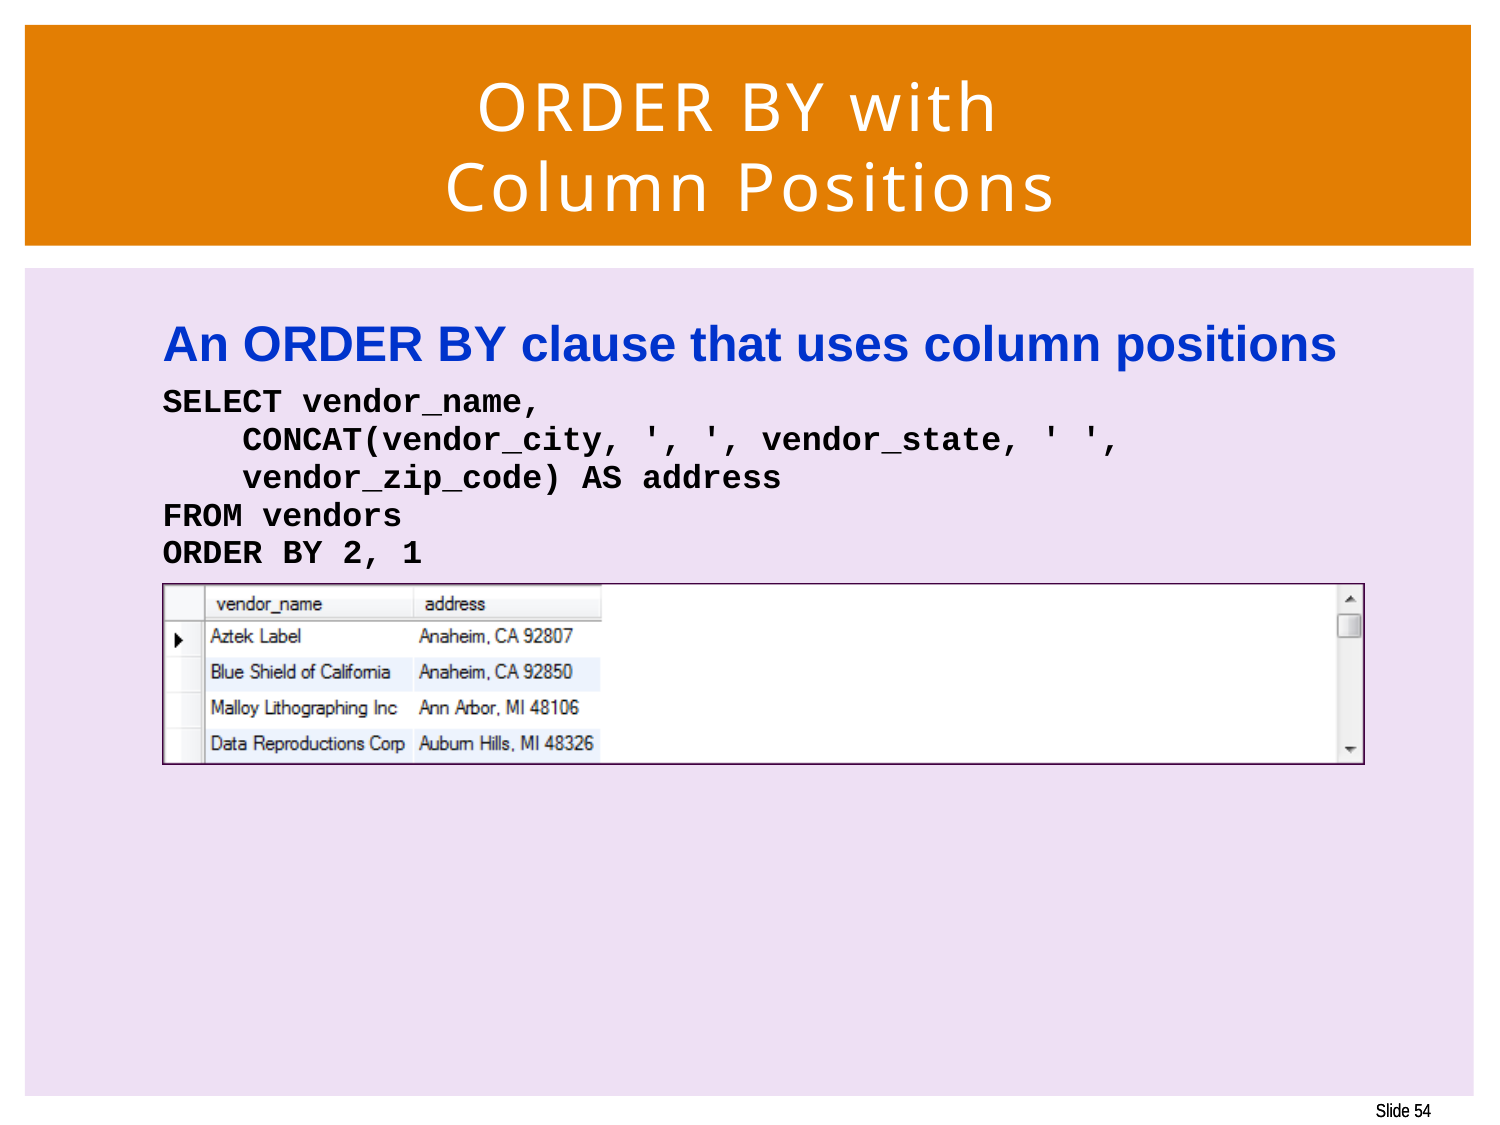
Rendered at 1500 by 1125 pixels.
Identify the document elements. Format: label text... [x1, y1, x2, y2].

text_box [162, 314, 1361, 583]
title ORDER BY with Column Positions [62, 58, 1438, 232]
picture [162, 583, 1366, 766]
